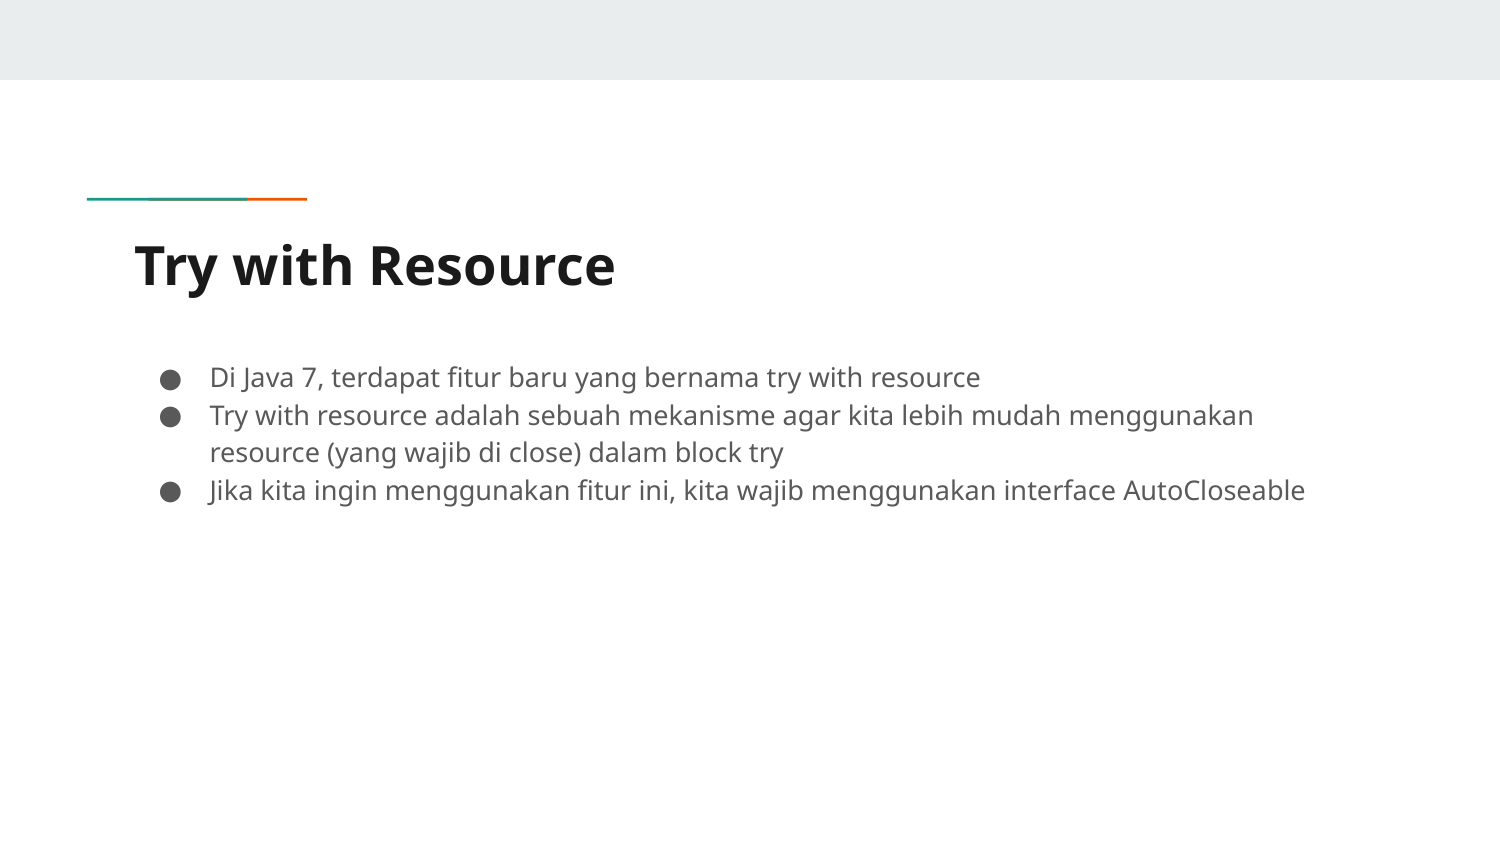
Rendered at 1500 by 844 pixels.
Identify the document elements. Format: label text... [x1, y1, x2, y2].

title Try with Resource [119, 216, 1381, 305]
list Di Java 7, terdapat fitur baru yang bernama try with resource Try with resource adalah sebuah mekanisme agar kita lebih mudah menggunakan resource (yang wajib di close) dalam block try Jika kita ingin menggunakan fitur ini, kita wajib menggunakan interface AutoCloseable [119, 341, 1381, 712]
